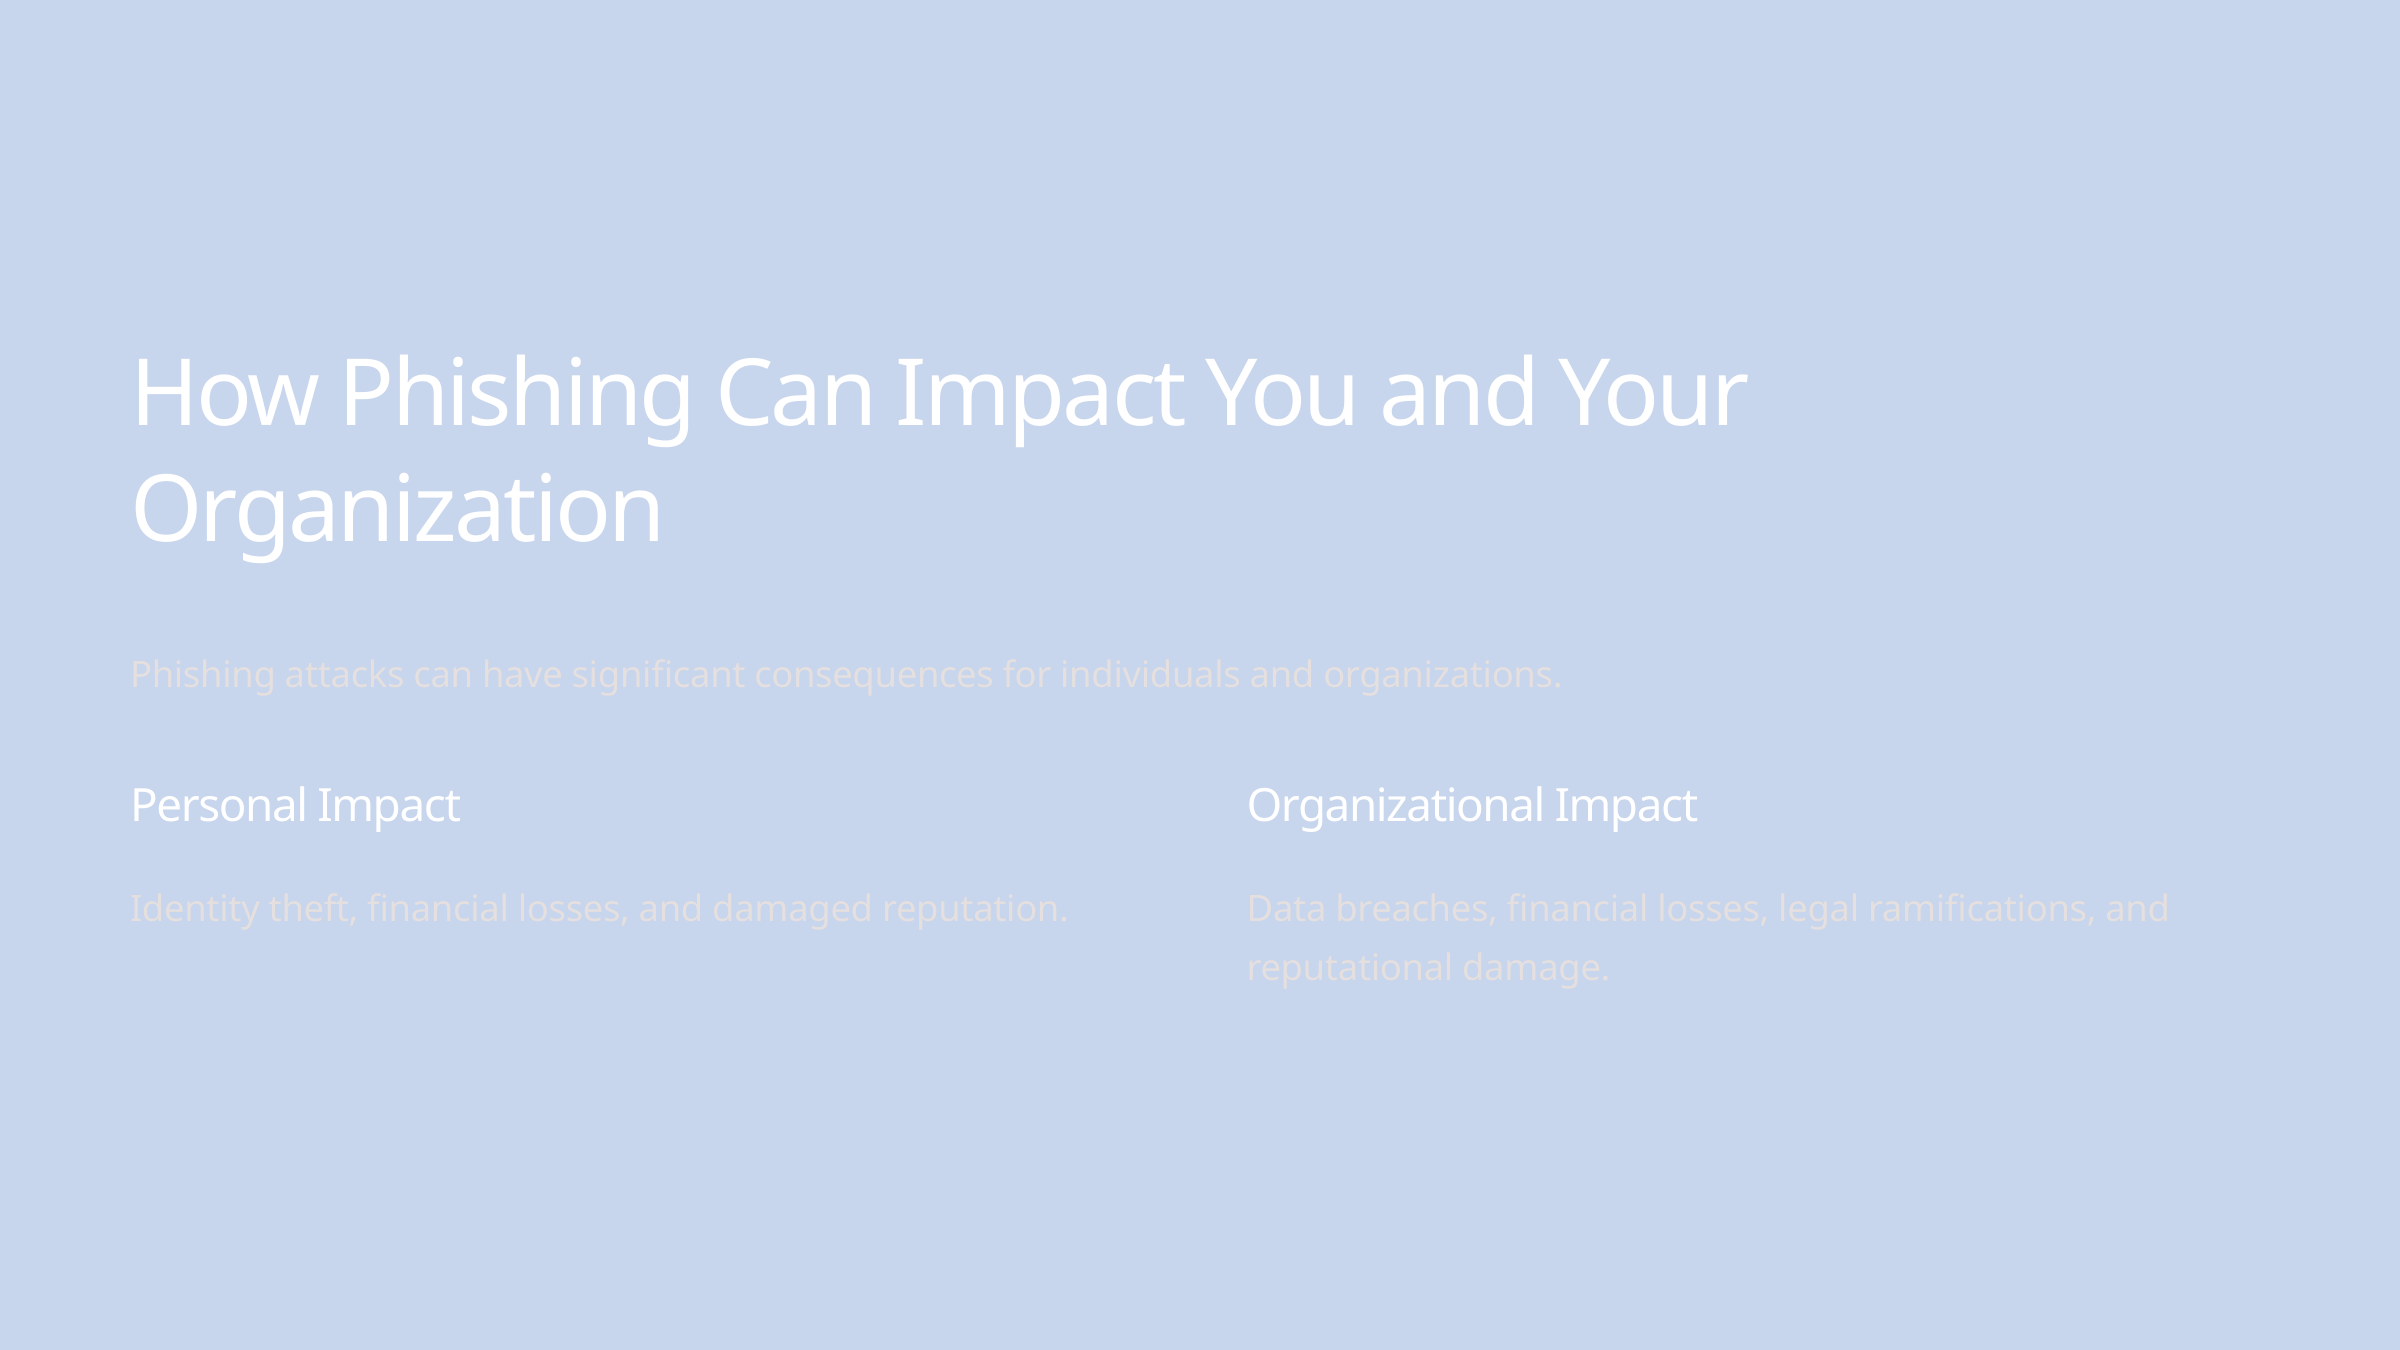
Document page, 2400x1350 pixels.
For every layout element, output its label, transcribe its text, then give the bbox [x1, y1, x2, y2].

text_box Identity theft, financial losses, and damaged reputation. [130, 869, 1155, 929]
text_box Organizational Impact [1246, 773, 1804, 832]
text_box How Phishing Can Impact You and Your Organization [130, 328, 2270, 561]
text_box Phishing attacks can have significant consequences for individuals and organizations. [130, 635, 2270, 695]
text_box Personal Impact [130, 773, 596, 832]
text_box Data breaches, financial losses, legal ramifications, and reputational damage. [1246, 869, 2271, 989]
